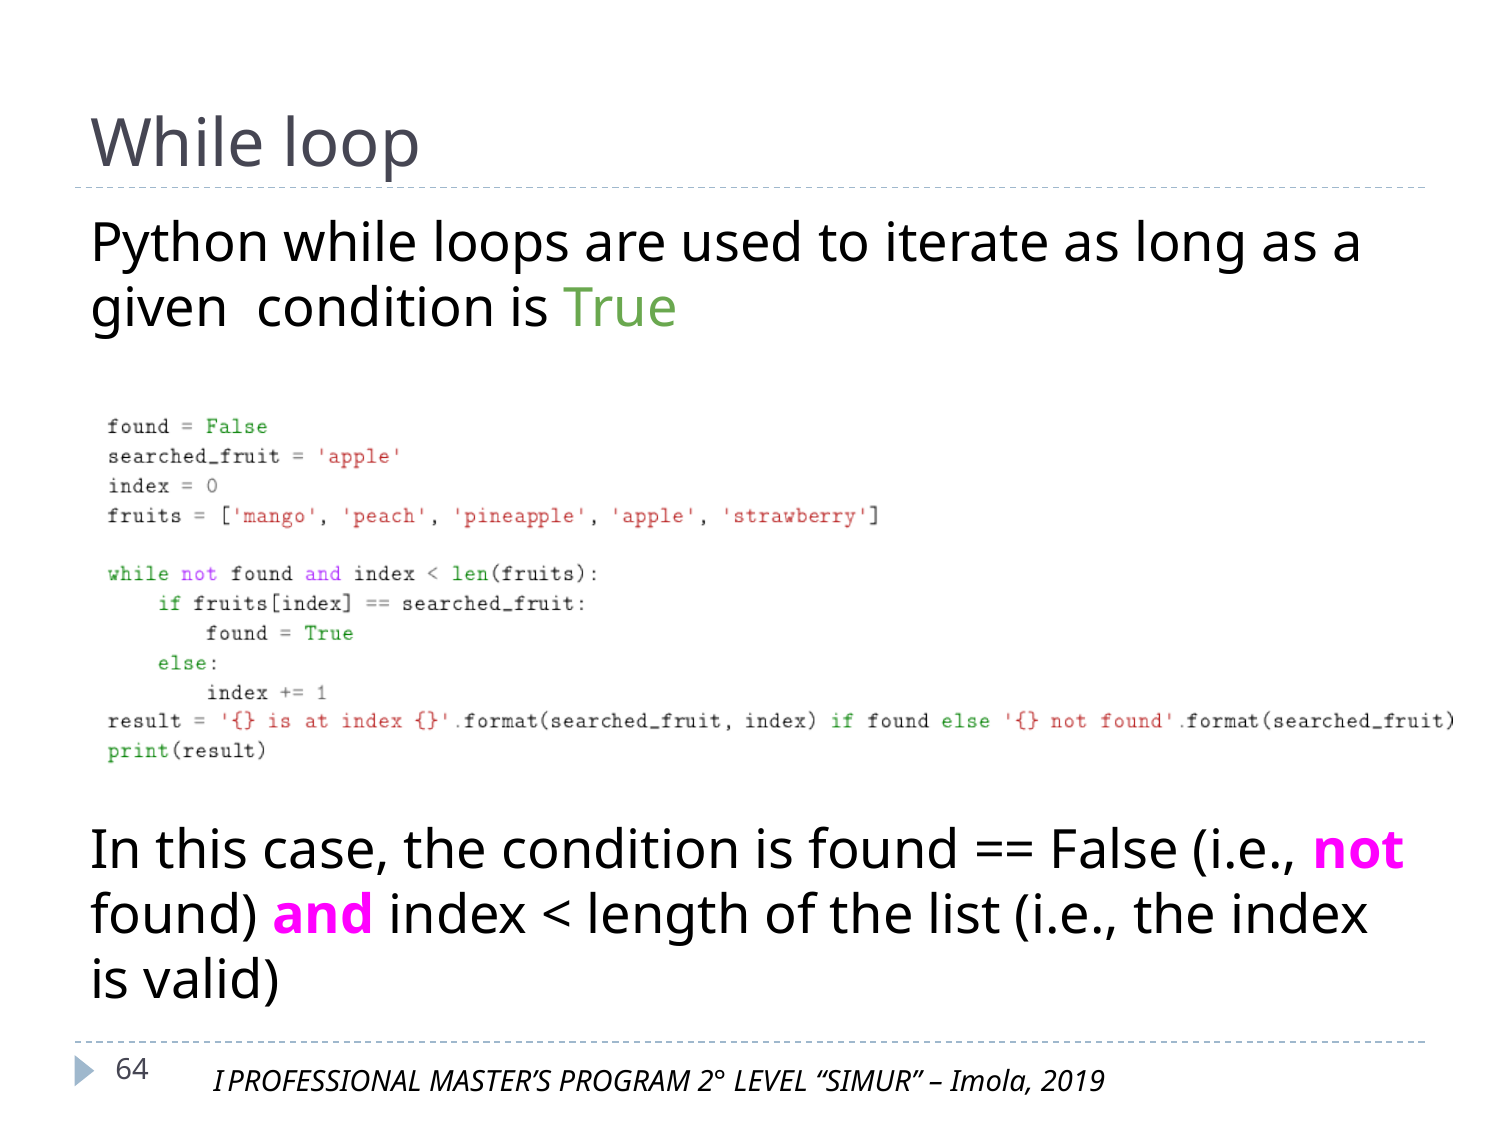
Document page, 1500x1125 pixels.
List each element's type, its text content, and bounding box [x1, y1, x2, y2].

list Python while loops are used to iterate as long as a given condition is True In this case, the condition is found == False (i.e., not found) and index < length of the list (i.e., the index is valid) [75, 200, 1425, 408]
slide_number ‹#› [100, 1042, 426, 1103]
title While loop [75, 24, 1425, 188]
picture [47, 410, 1453, 883]
list Python while loops are used to iterate as long as a given condition is True In this case, the condition is found == False (i.e., not found) and index < length of the list (i.e., the index is valid) [75, 890, 1425, 1026]
text_box I PROFESSIONAL MASTER’S PROGRAM 2° LEVEL “SIMUR” – Imola, 2019 [198, 1054, 1302, 1106]
